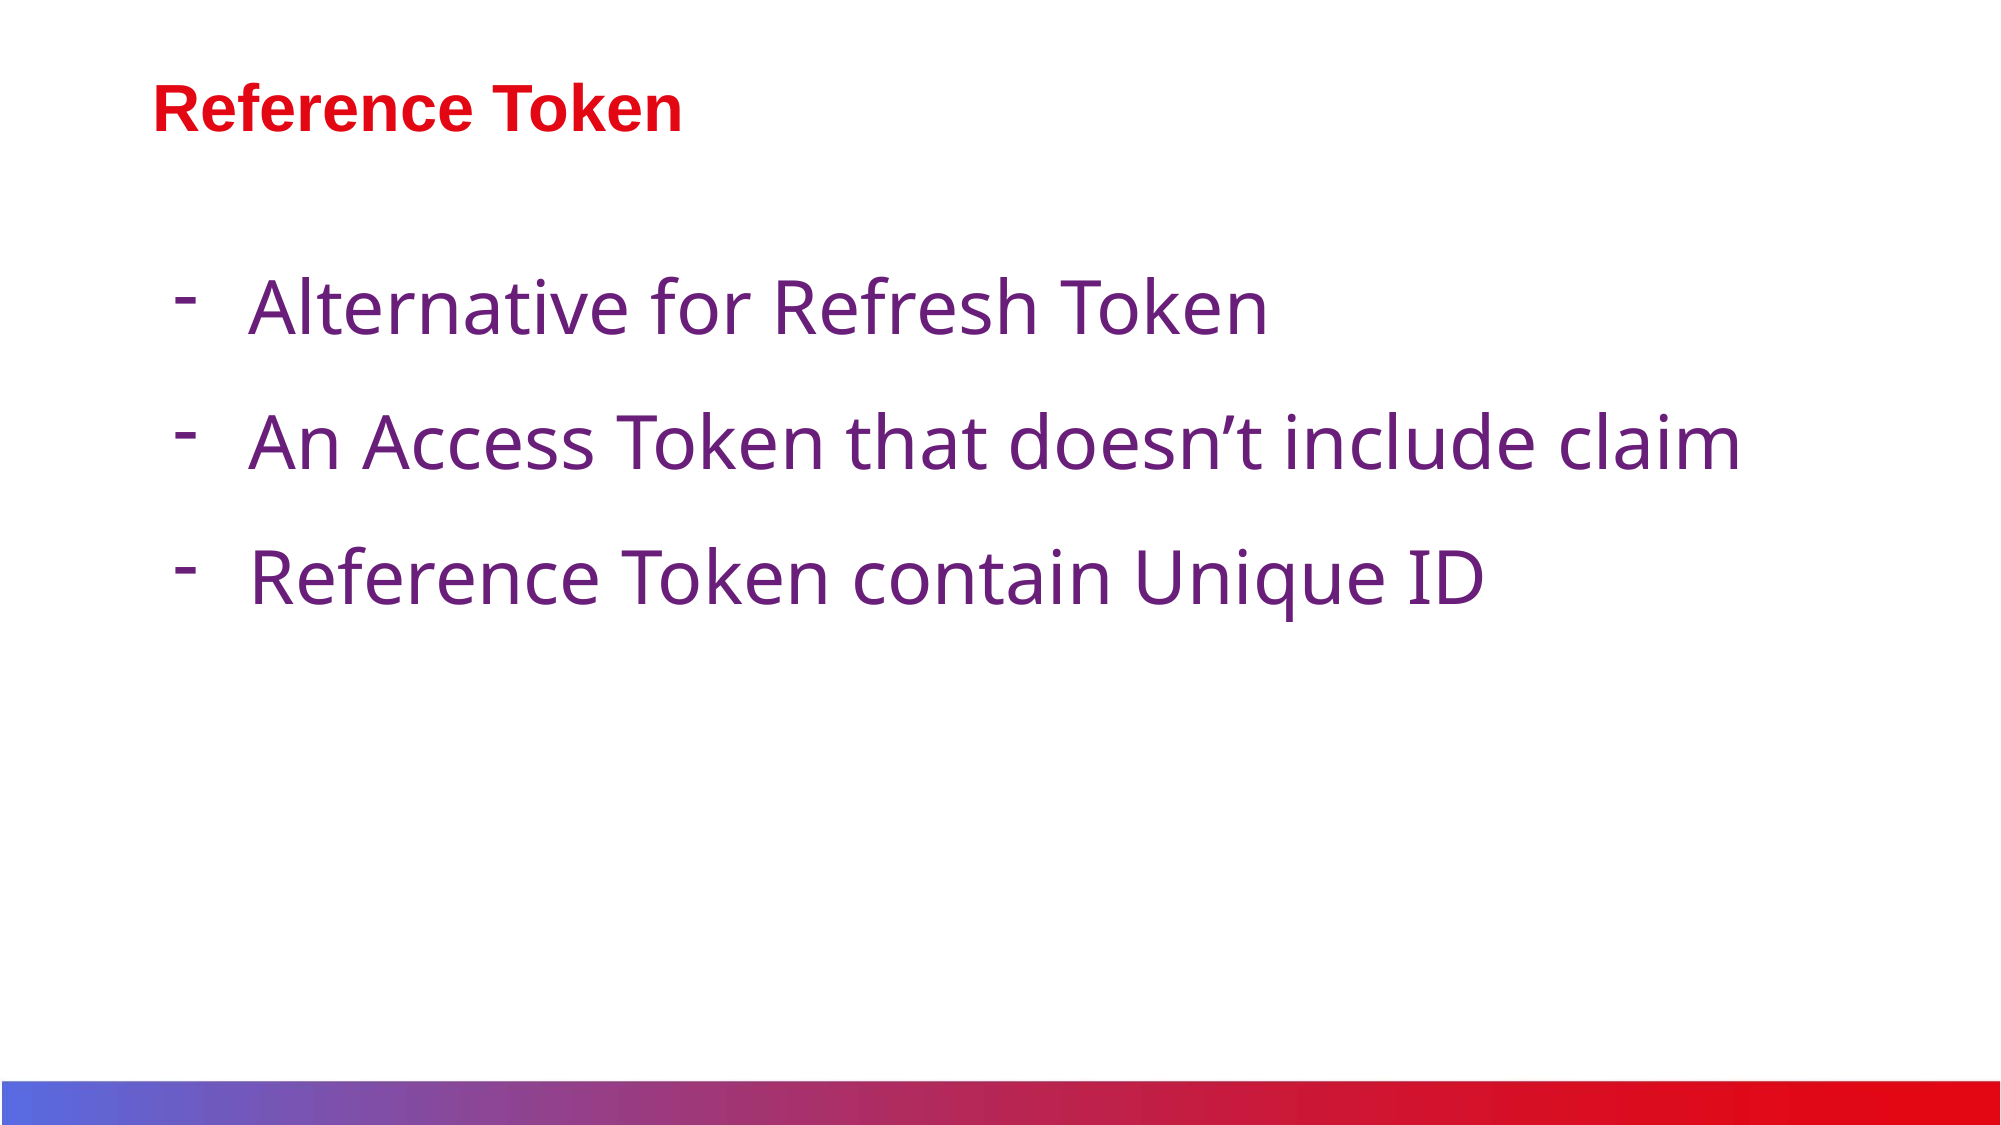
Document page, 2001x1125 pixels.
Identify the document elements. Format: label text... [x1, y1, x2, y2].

text_box Alternative for Refresh Token An Access Token that doesn’t include claim Reference Token contain Unique ID [158, 207, 1760, 702]
picture [0, 0, 2001, 1125]
title Reference Token [137, 66, 1863, 155]
